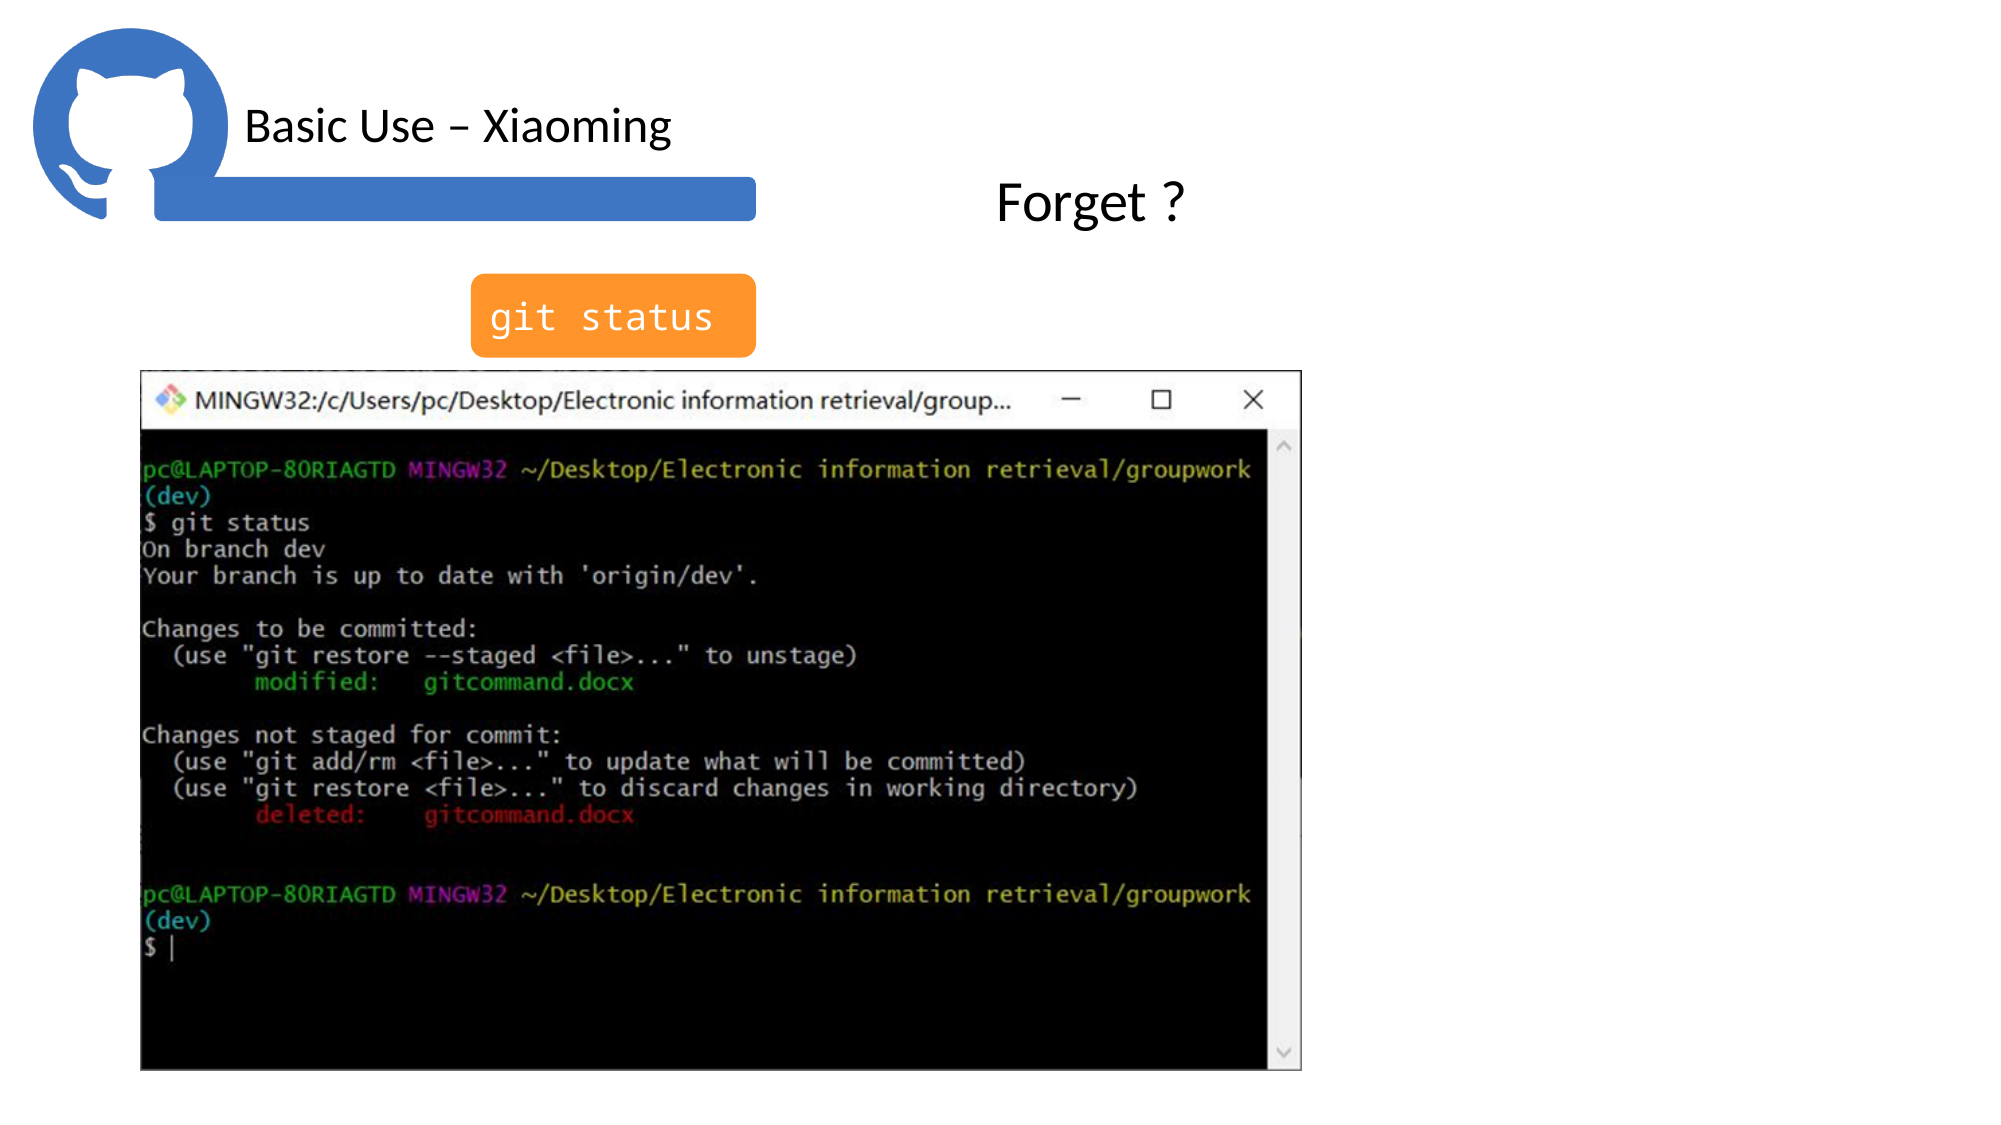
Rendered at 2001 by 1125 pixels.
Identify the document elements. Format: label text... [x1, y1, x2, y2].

picture [33, 26, 228, 221]
text_box [157, 175, 757, 223]
text_box Forget ? [981, 156, 1203, 241]
text_box git status [469, 272, 758, 359]
text_box Basic Use – Xiaoming [229, 84, 699, 160]
picture [140, 370, 1302, 1071]
